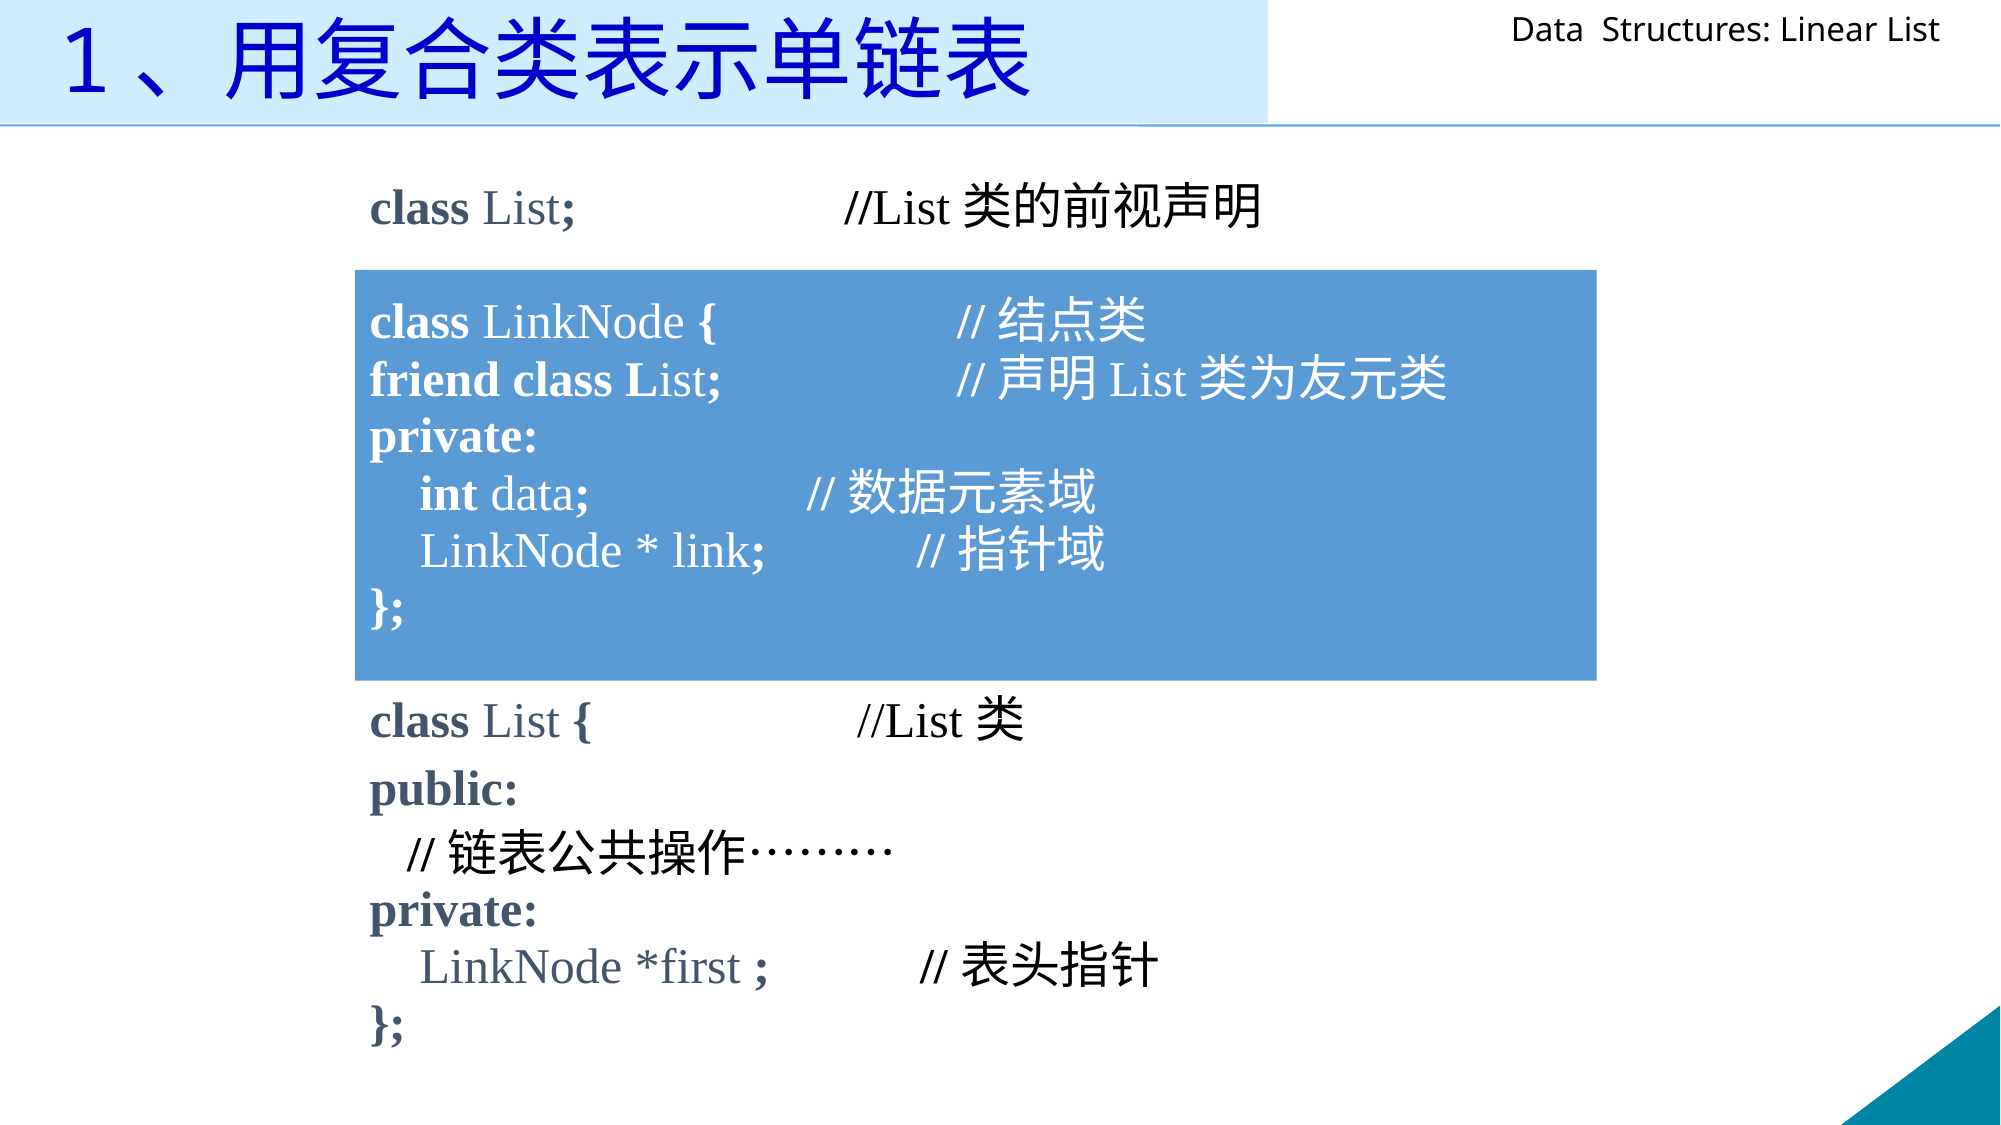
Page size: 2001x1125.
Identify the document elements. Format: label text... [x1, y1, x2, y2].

text_box class List; //List类的前视声明 class LinkNode { //结点类 friend class List; //声明List类为友元类 private: int data; //数据元素域 LinkNode * link; //指针域 }; class List { //List类 public: //链表公共操作……… private: LinkNode *first ; //表头指针 }; [338, 170, 1508, 1062]
title 1、用复合类表示单链表 [43, 7, 1769, 121]
text_box [1508, 269, 1597, 681]
